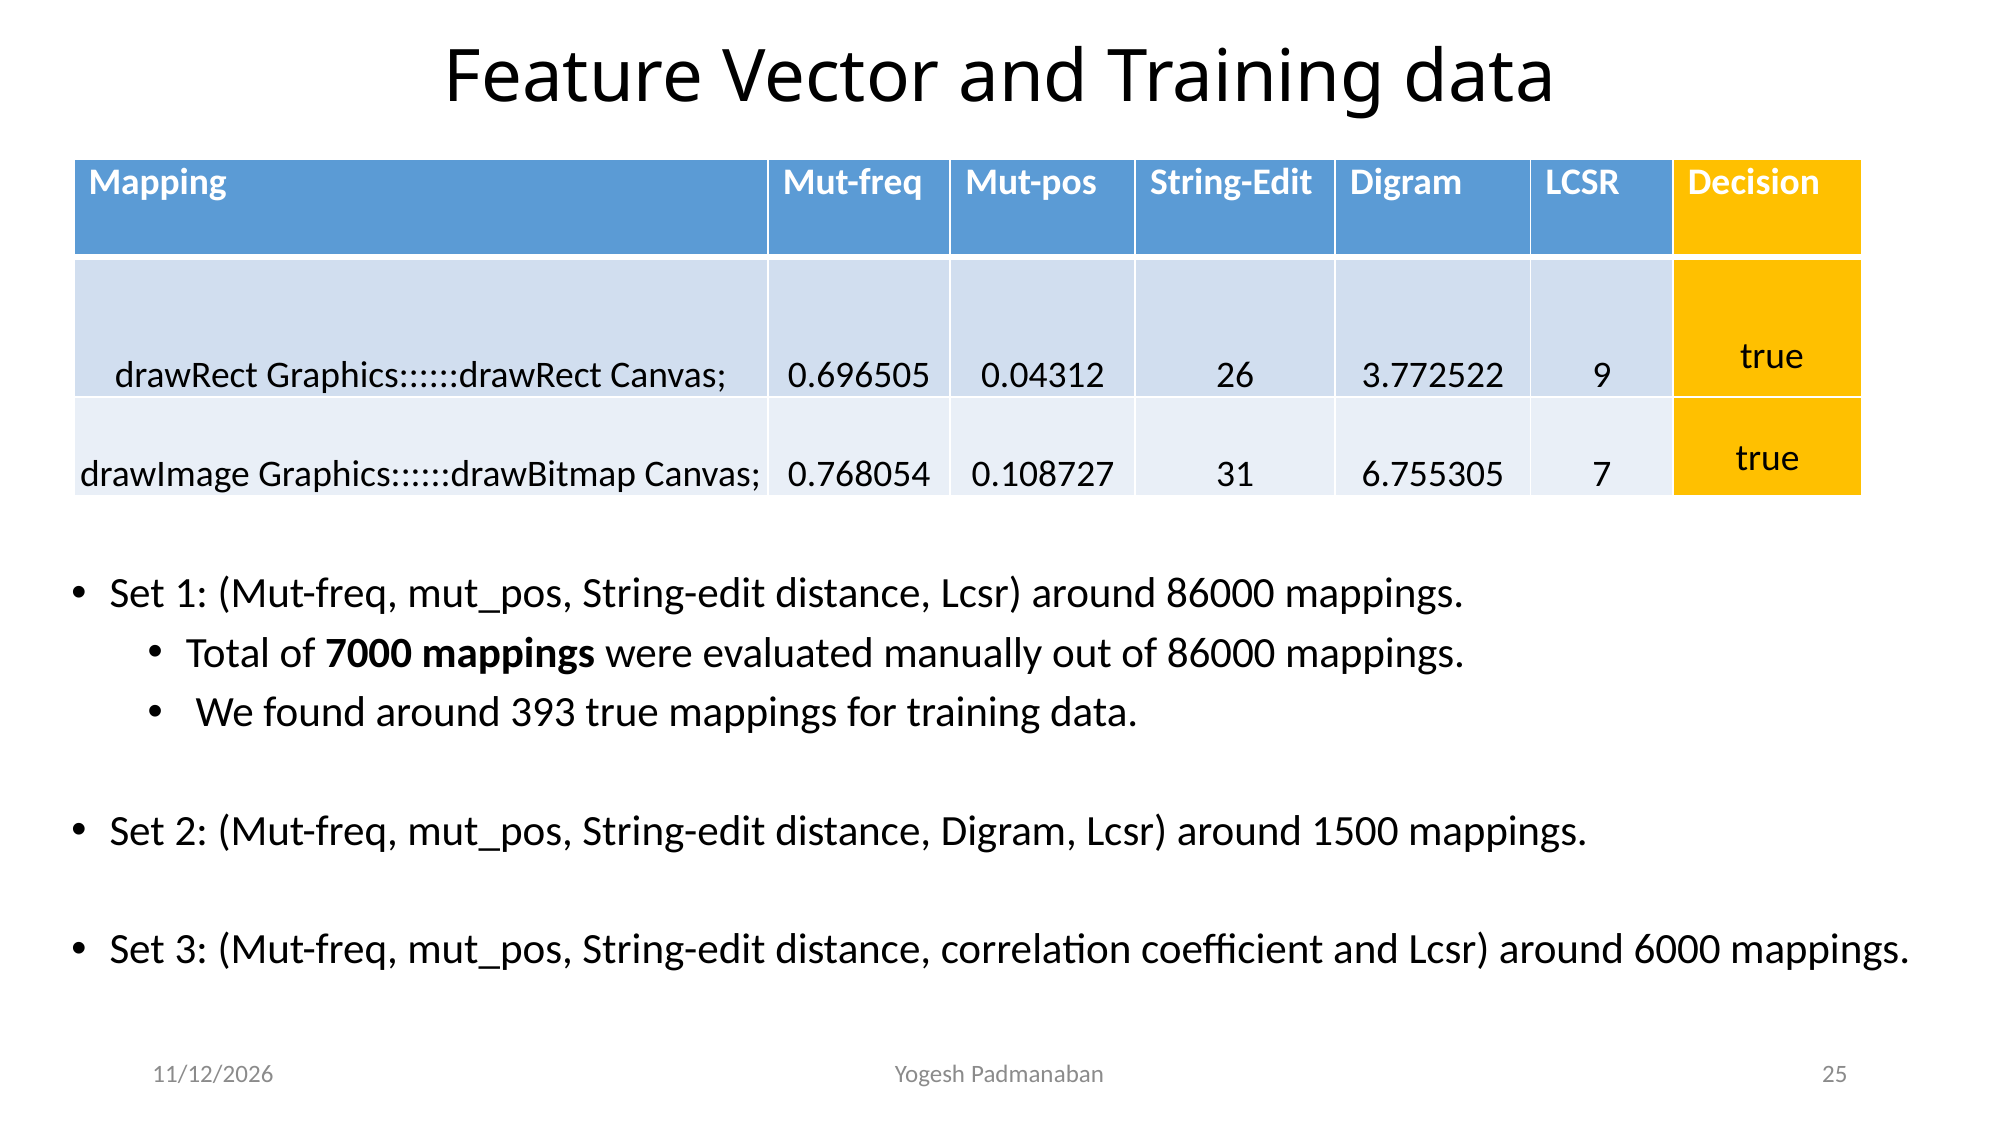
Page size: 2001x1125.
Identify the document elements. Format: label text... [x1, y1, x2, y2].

table_cell 9 [1531, 260, 1672, 396]
table_header Mut-pos [951, 160, 1134, 254]
table_cell true [1674, 260, 1861, 396]
table_header Digram [1336, 160, 1530, 254]
table_cell 7 [1531, 398, 1672, 495]
table_header Decision [1674, 160, 1861, 254]
table_cell drawImage Graphics::::::drawBitmap Canvas; [75, 398, 767, 495]
table_header Mapping [75, 160, 767, 254]
table_cell 31 [1136, 398, 1334, 495]
table_cell drawRect Graphics::::::drawRect Canvas; [75, 260, 767, 396]
table_cell true [1674, 398, 1861, 495]
title Feature Vector and Training data [137, 21, 1863, 125]
list Set 1: (Mut-freq, mut_pos, String-edit distance, Lcsr) around 86000 mappings. Total of 7000 mappings were evaluated manually out of 86000 mappings. We found around 393 true mappings for training data. Set 2: (Mut-freq, mut_pos, String-edit distance, Digram, Lcsr) around 1500 mappings. Set 3: (Mut-freq, mut_pos, String-edit distance, correlation coefficient and Lcsr) around 6000 mappings. [56, 563, 1950, 1027]
table_cell 0.696505 [769, 260, 949, 396]
table_header LCSR [1531, 160, 1672, 254]
table_cell 0.04312 [951, 260, 1134, 396]
table_cell 0.108727 [951, 398, 1134, 495]
table_header String-Edit [1136, 160, 1334, 254]
footer Yogesh Padmanaban [762, 1042, 1238, 1103]
table_cell 6.755305 [1336, 398, 1530, 495]
slide_number 25 [1325, 1042, 1863, 1103]
table_cell 0.768054 [769, 398, 949, 495]
table_header Mut-freq [769, 160, 949, 254]
table_cell 26 [1136, 260, 1334, 396]
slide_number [137, 1042, 675, 1103]
table_cell 3.772522 [1336, 260, 1530, 396]
